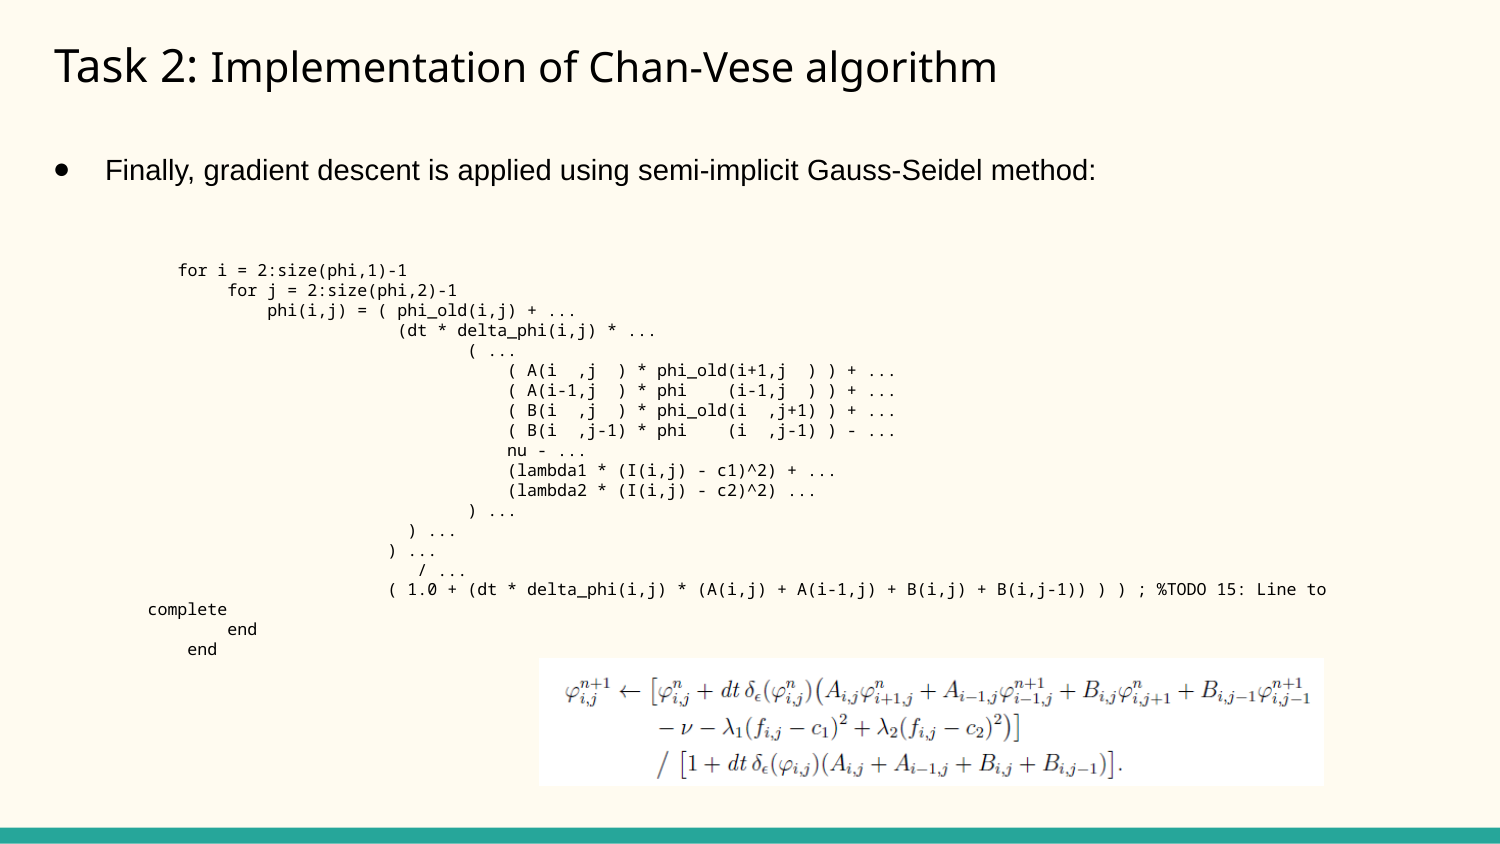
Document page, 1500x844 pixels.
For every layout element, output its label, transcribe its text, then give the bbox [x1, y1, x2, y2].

text_box Finally, gradient descent is applied using semi-implicit Gauss-Seidel method: [14, 100, 1461, 210]
text_box for i = 2:size(phi,1)-1 for j = 2:size(phi,2)-1 phi(i,j) = ( phi_old(i,j) + ... (dt * delta_phi(i,j) * ... ( ... ( A(i ,j ) * phi_old(i+1,j ) ) + ... ( A(i-1,j ) * phi (i-1,j ) ) + ... ( B(i ,j ) * phi_old(i ,j+1) ) + ... ( B(i ,j-1) * phi (i ,j-1) ) - ... nu - ... (lambda1 * (I(i,j) - c1)^2) + ... (lambda2 * (I(i,j) - c2)^2) ... ) ... ) ... ) ... / ... ( 1.0 + (dt * delta_phi(i,j) * (A(i,j) + A(i-1,j) + B(i,j) + B(i,j-1)) ) ) ; %TODO 15: Line to complete end end [57, 244, 1343, 672]
title Task 2: Implementation of Chan-Vese algorithm [39, 21, 1437, 122]
picture [538, 658, 1324, 786]
